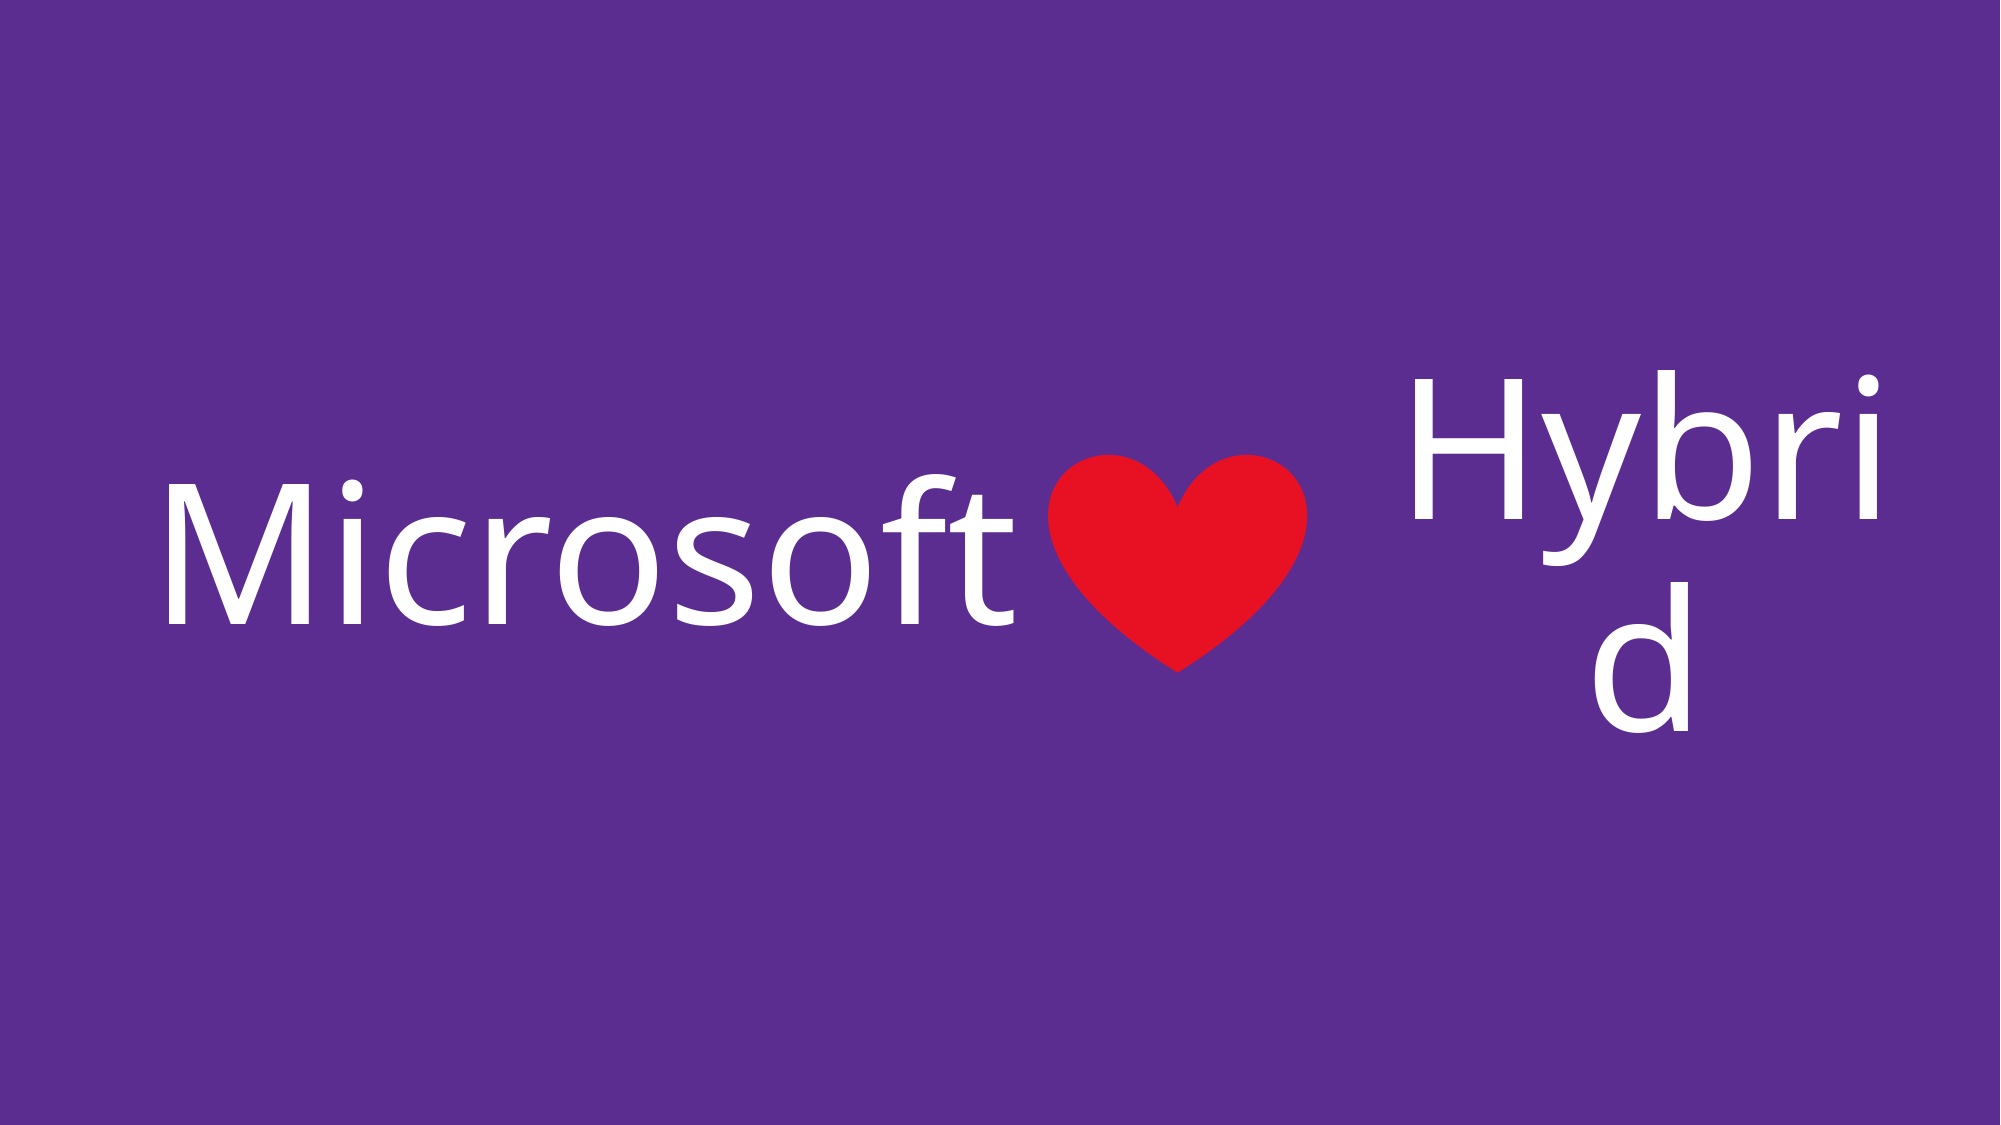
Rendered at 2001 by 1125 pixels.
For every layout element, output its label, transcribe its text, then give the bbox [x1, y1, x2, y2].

text_box [1047, 454, 1309, 674]
text_box Hybrid [1322, 441, 1968, 684]
text_box Microsoft Linux [44, 431, 1956, 691]
